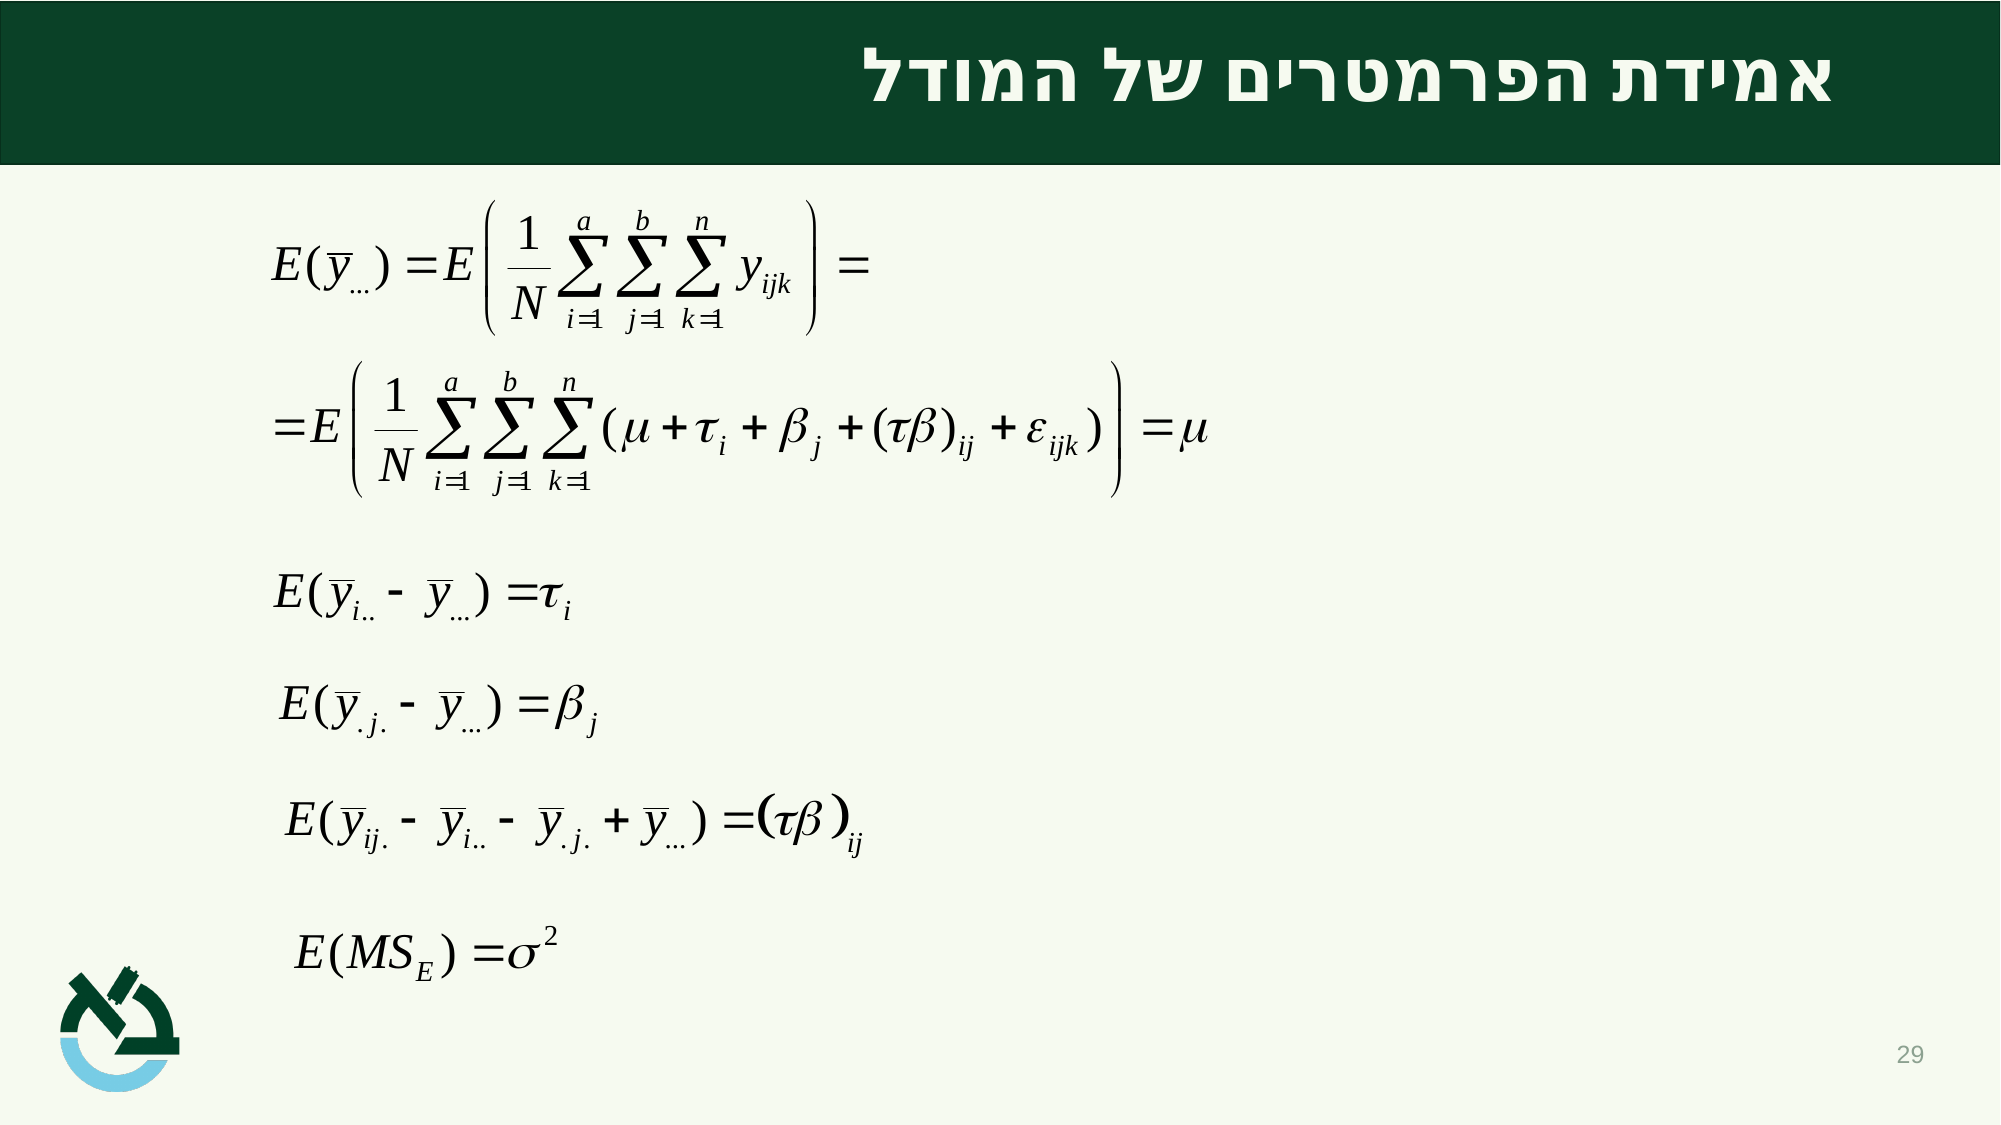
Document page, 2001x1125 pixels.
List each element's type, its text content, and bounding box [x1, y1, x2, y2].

slide_number 29 [1861, 1023, 1940, 1084]
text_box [266, 195, 1215, 504]
title אמידת הפרמטרים של המודל [645, 1, 1855, 165]
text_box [274, 675, 604, 745]
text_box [268, 563, 575, 627]
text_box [280, 789, 868, 865]
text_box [289, 918, 563, 987]
